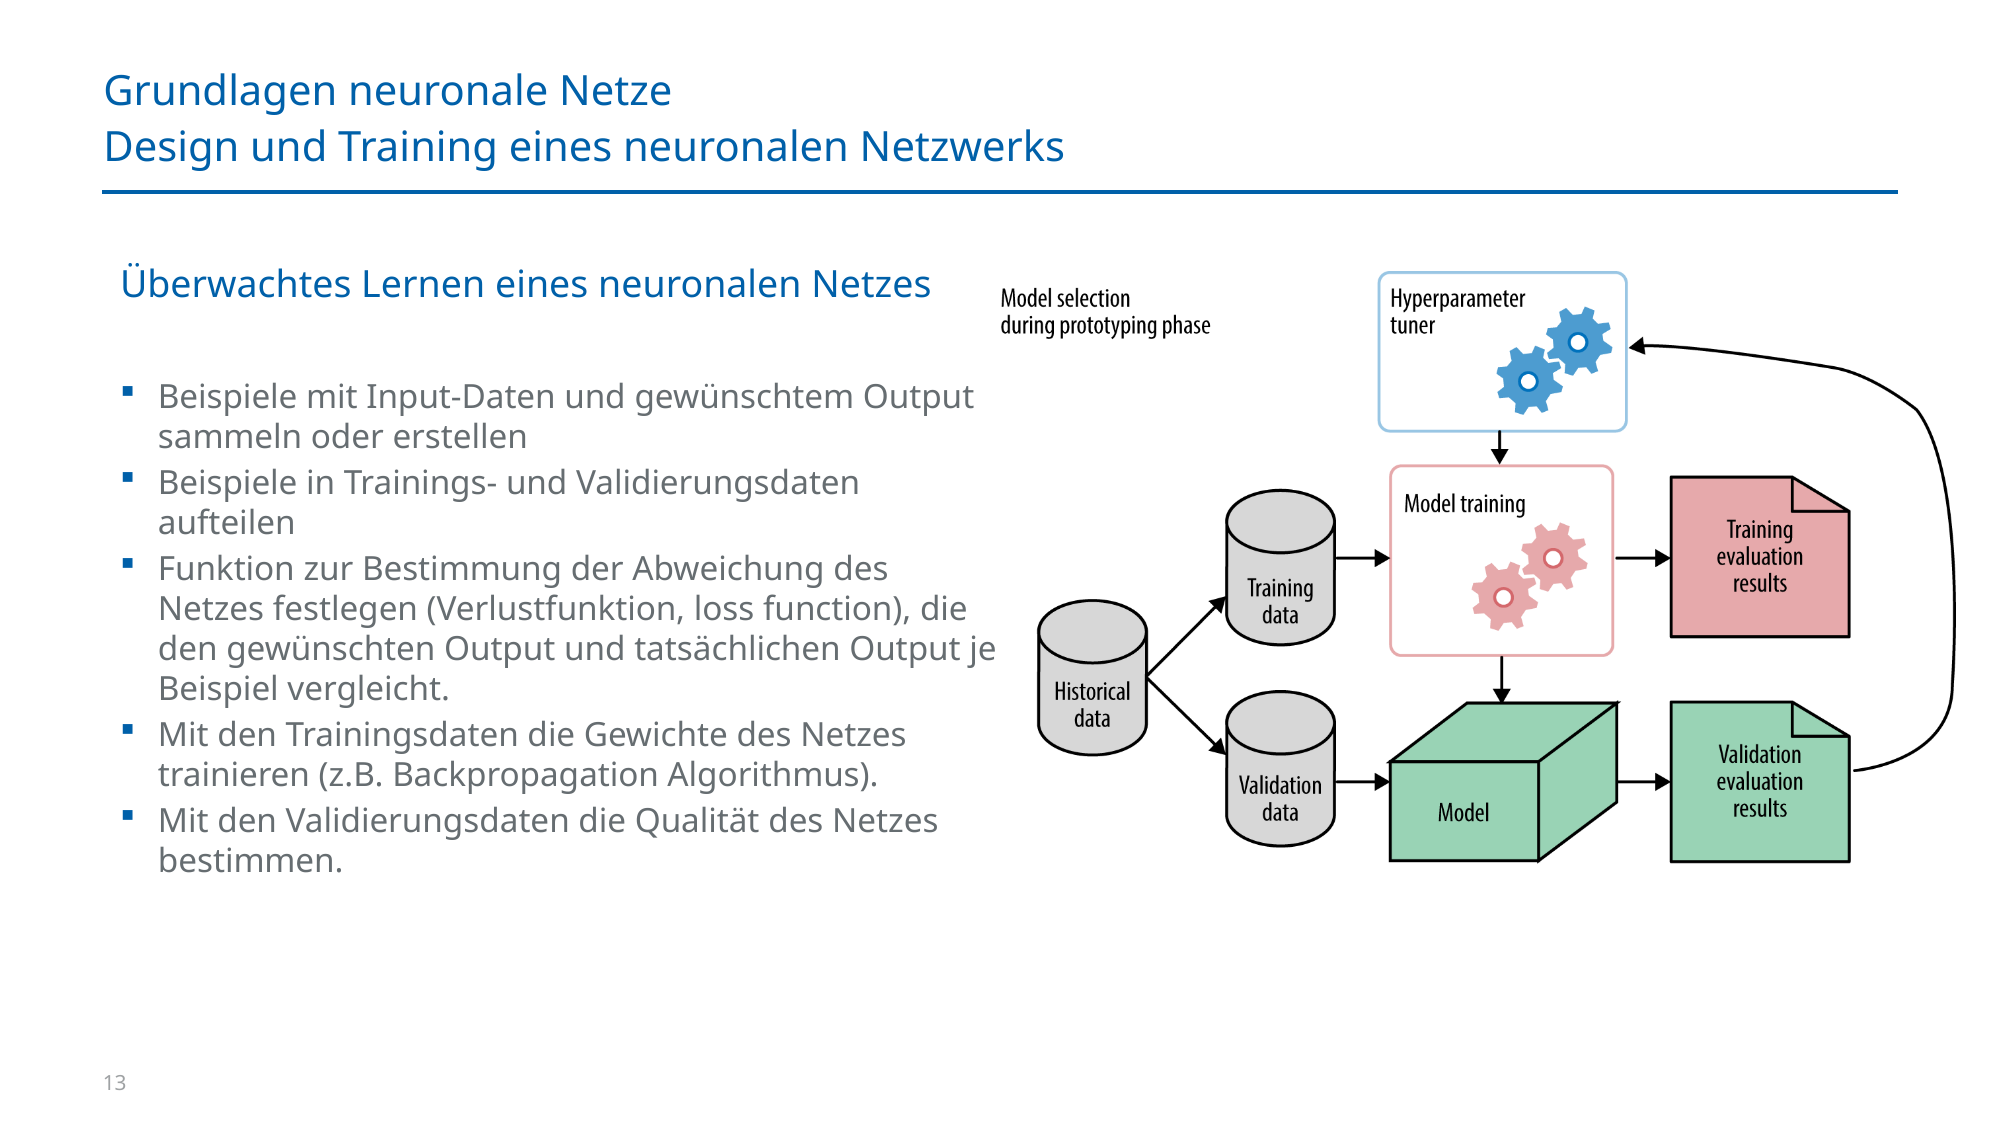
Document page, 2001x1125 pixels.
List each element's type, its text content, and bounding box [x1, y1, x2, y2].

slide_number 13 [102, 1065, 182, 1089]
list Überwachtes Lernen eines neuronalen Netzes Beispiele mit Input-Daten und gewünschtem Output sammeln oder erstellen Beispiele in Trainings- und Validierungsdaten aufteilen Funktion zur Bestimmung der Abweichung des Netzes festlegen (Verlustfunktion, loss function), die den gewünschten Output und tatsächlichen Output je Beispiel vergleicht. Mit den Trainingsdaten die Gewichte des Netzes trainieren (z.B. Backpropagation Algorithmus). Mit den Validierungsdaten die Qualität des Netzes bestimmen. [120, 260, 1000, 922]
picture [999, 271, 1956, 865]
list Design und Training eines neuronalen Netzwerks [103, 116, 1898, 173]
title Grundlagen neuronale Netze [103, 60, 1898, 116]
